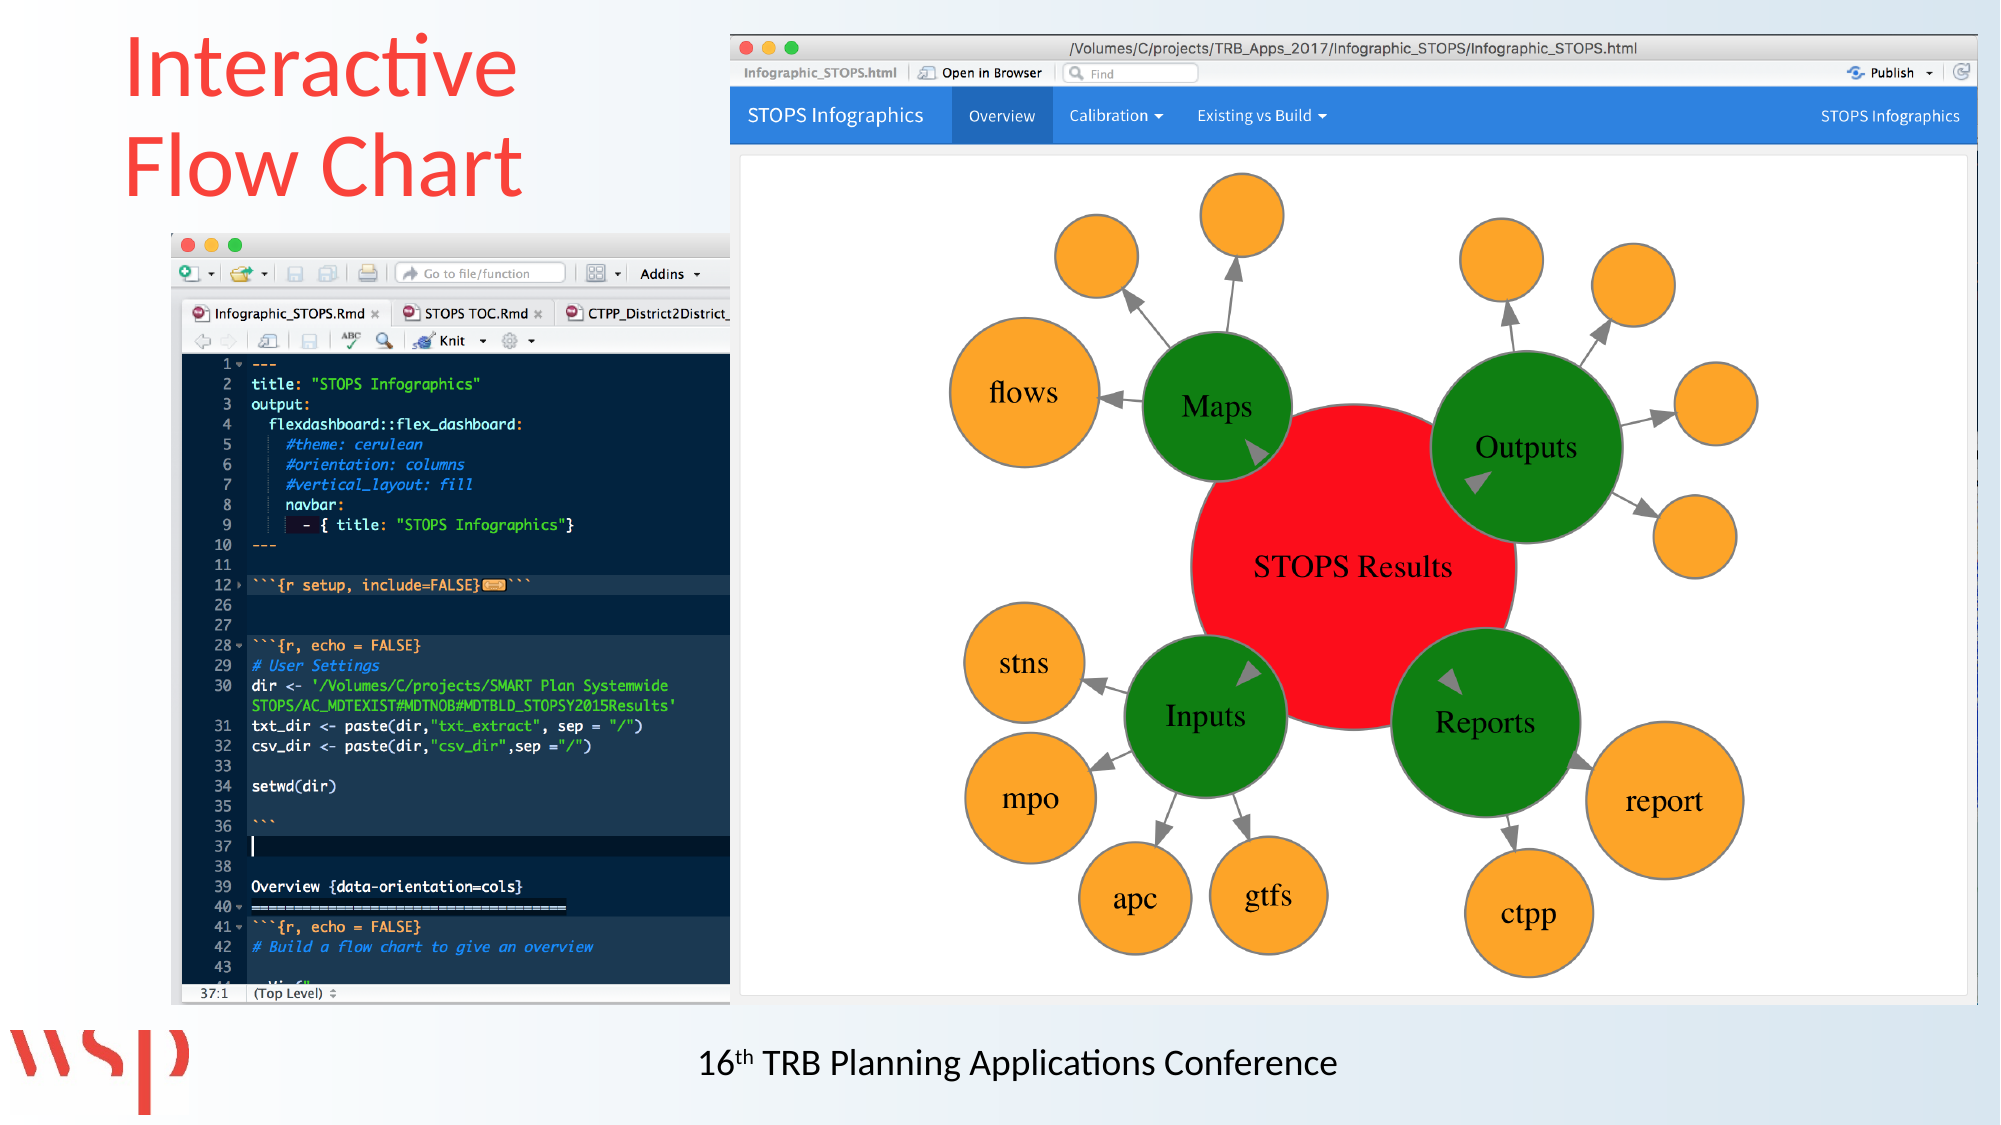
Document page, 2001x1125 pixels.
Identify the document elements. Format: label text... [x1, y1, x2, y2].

picture [10, 1030, 189, 1115]
text_box Interactive Flow Chart [108, 0, 601, 329]
picture [171, 34, 1978, 1005]
